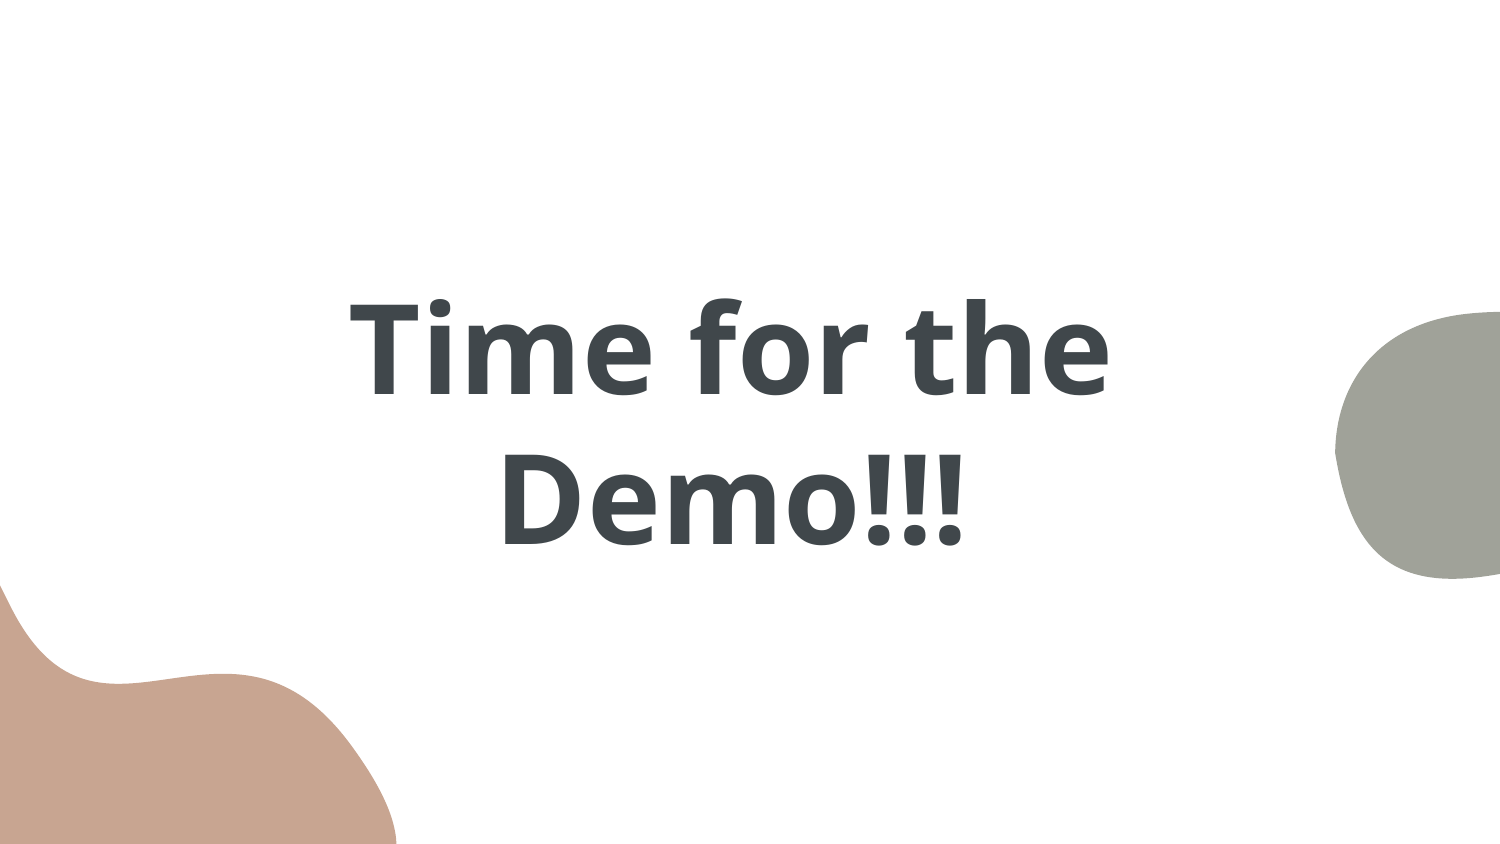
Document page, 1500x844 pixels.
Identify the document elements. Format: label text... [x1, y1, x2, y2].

title Time for the Demo!!! [217, 186, 1246, 585]
